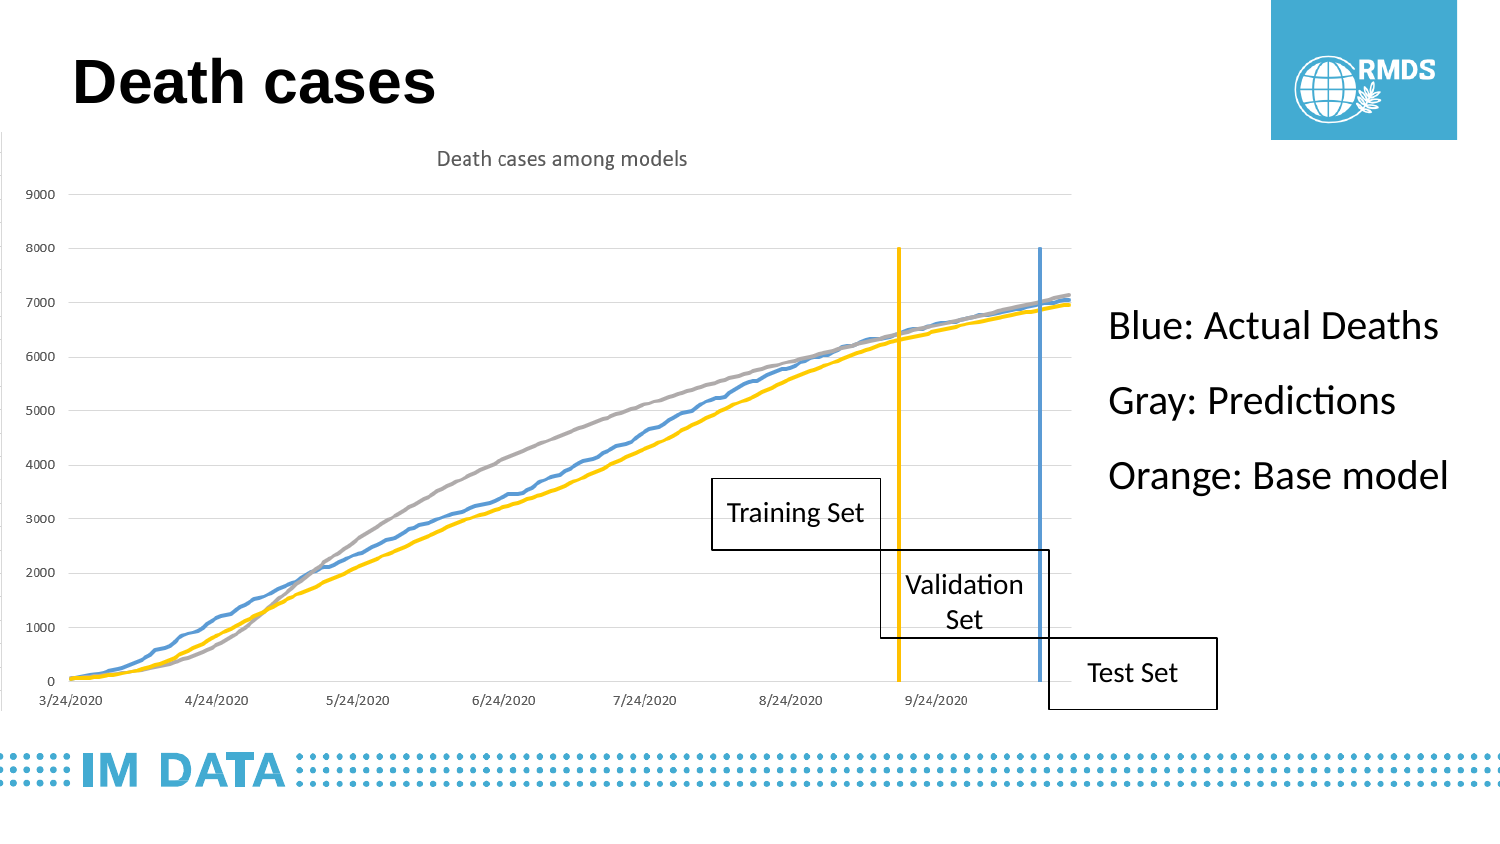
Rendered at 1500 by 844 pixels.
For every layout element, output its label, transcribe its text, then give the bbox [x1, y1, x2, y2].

text_box Blue: Actual Deaths Gray: Predictions Orange: Base model [1114, 258, 1491, 544]
picture [0, 132, 1109, 711]
text_box Test Set [1114, 638, 1218, 710]
picture [296, 753, 1500, 787]
picture [1271, 0, 1458, 140]
text_box Death cases [57, 26, 892, 115]
